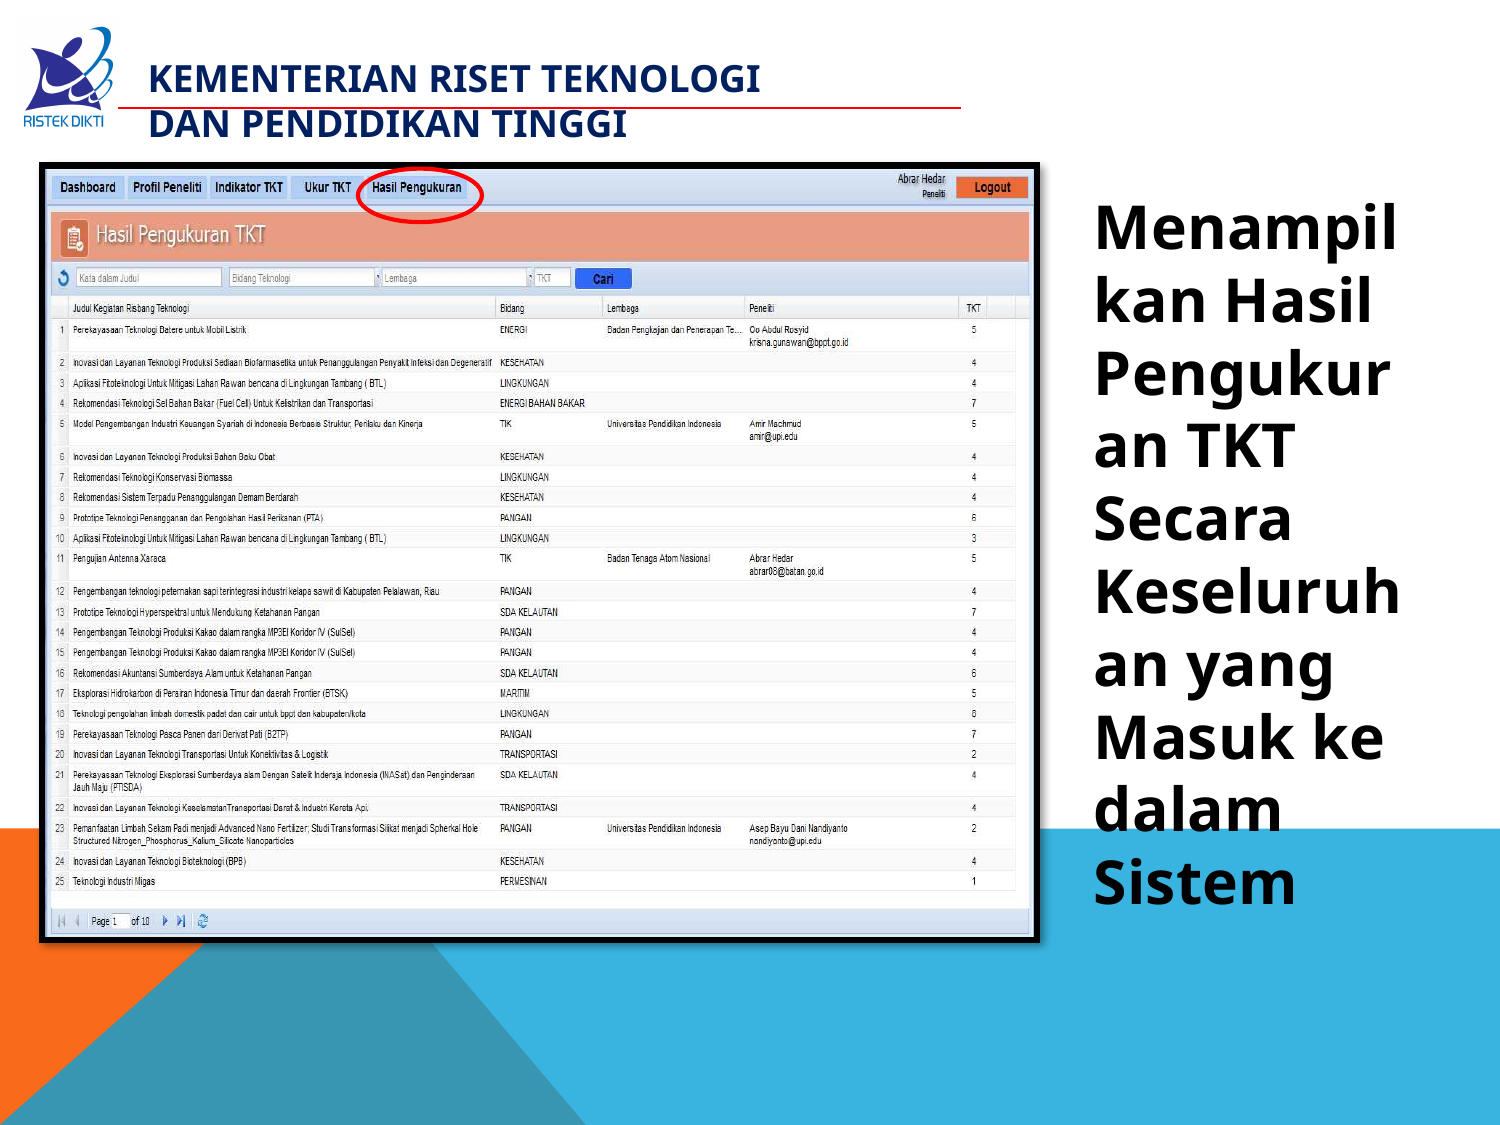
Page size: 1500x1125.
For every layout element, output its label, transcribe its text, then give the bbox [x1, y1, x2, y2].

text_box KEMENTERIAN RISET TEKNOLOGI DAN PENDIDIKAN TINGGI [132, 117, 863, 153]
text_box KEMENTERIAN RISET TEKNOLOGI DAN PENDIDIKAN TINGGI [132, 47, 863, 107]
picture [16, 16, 118, 134]
picture [44, 168, 1035, 938]
list Menampilkan Hasil Pengukuran TKT Secara Keseluruhan yang Masuk ke dalam Sistem [1079, 181, 1421, 937]
